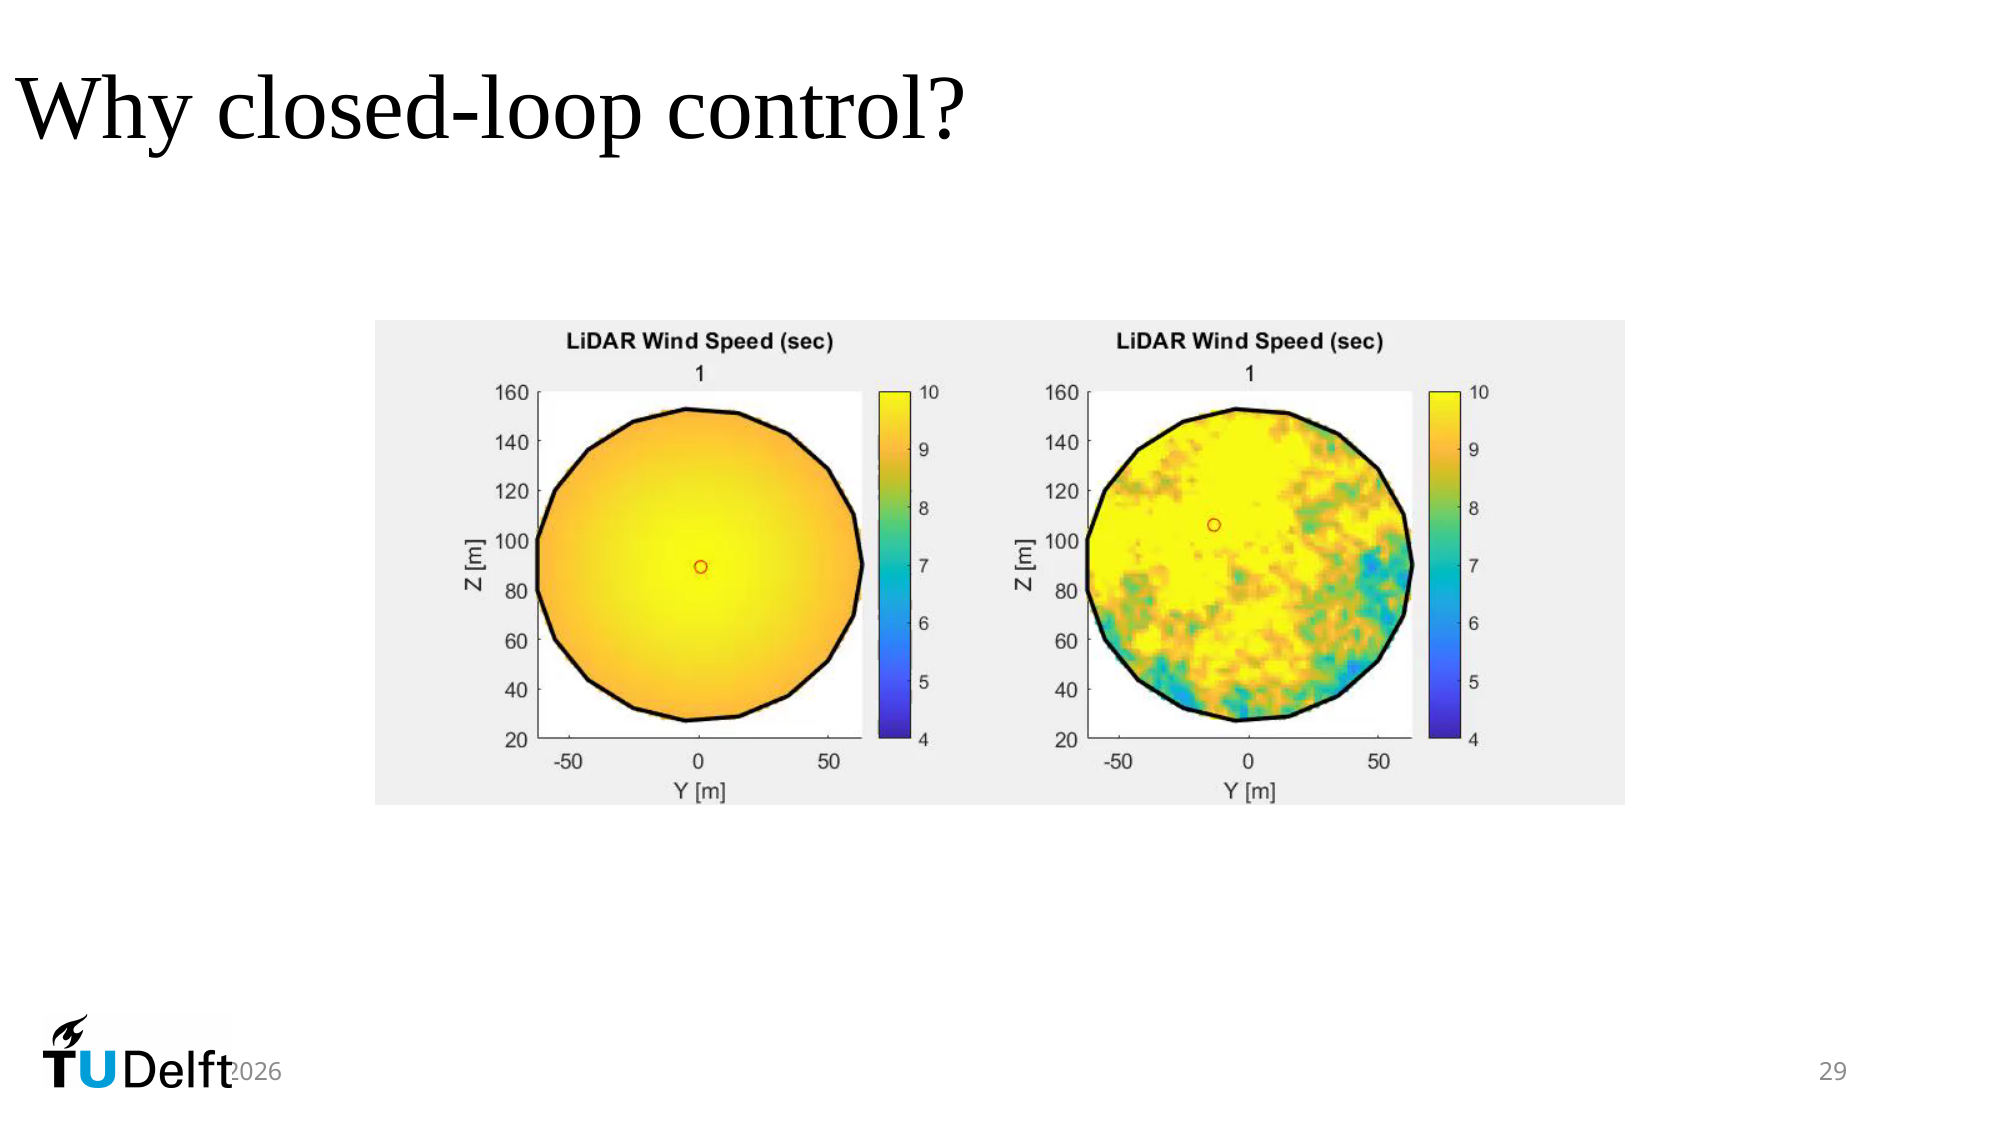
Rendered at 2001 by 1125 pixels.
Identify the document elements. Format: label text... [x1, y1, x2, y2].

picture [43, 1014, 232, 1088]
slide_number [137, 1042, 588, 1103]
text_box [374, 320, 1625, 805]
slide_number 29 [1412, 1042, 1863, 1103]
title Why closed-loop control? [0, 0, 1725, 218]
